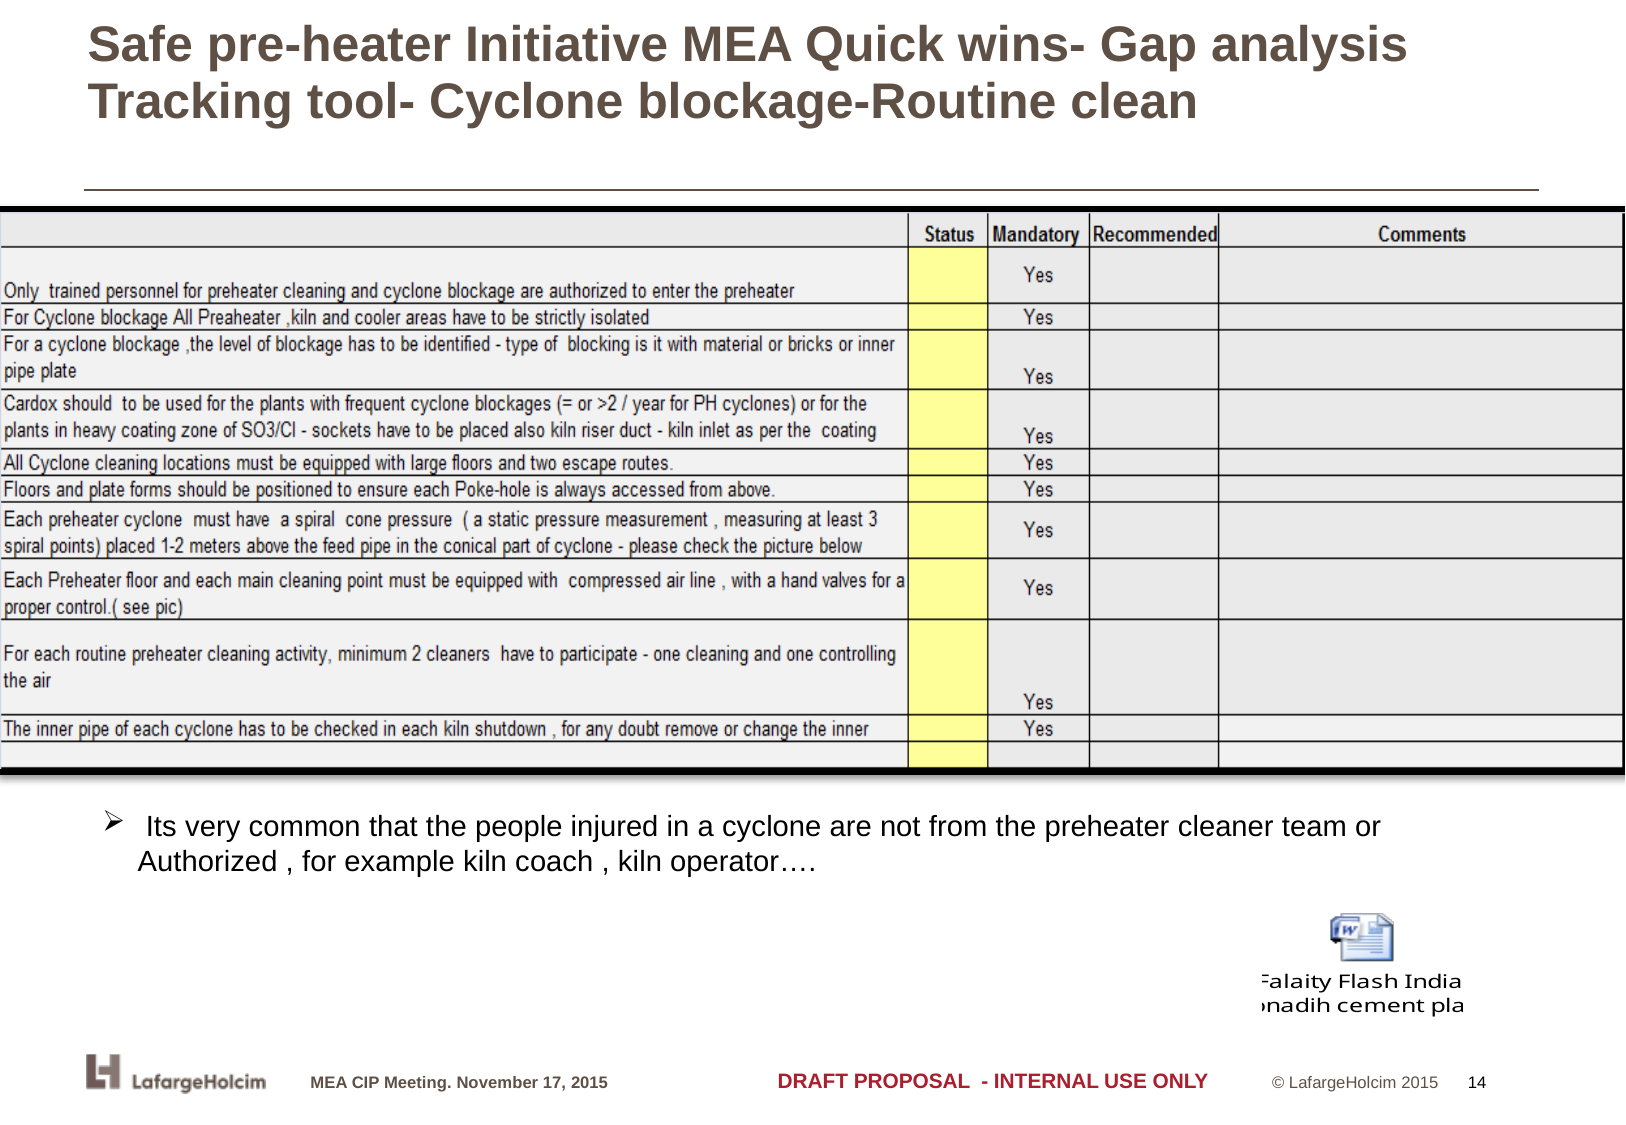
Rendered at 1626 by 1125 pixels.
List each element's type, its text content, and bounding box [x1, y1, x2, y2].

title Safe pre-heater Initiative MEA Quick wins- Gap analysis Tracking tool- Cyclone blockage-Routine clean [87, 49, 1544, 191]
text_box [1262, 912, 1463, 1040]
picture [85, 1053, 266, 1094]
text_box Its very common that the people injured in a cyclone are not from the preheater cleaner team or Authorized , for example kiln coach , kiln operator…. [87, 799, 1450, 885]
slide_number 14 [1467, 1064, 1540, 1093]
picture [0, 212, 1625, 769]
